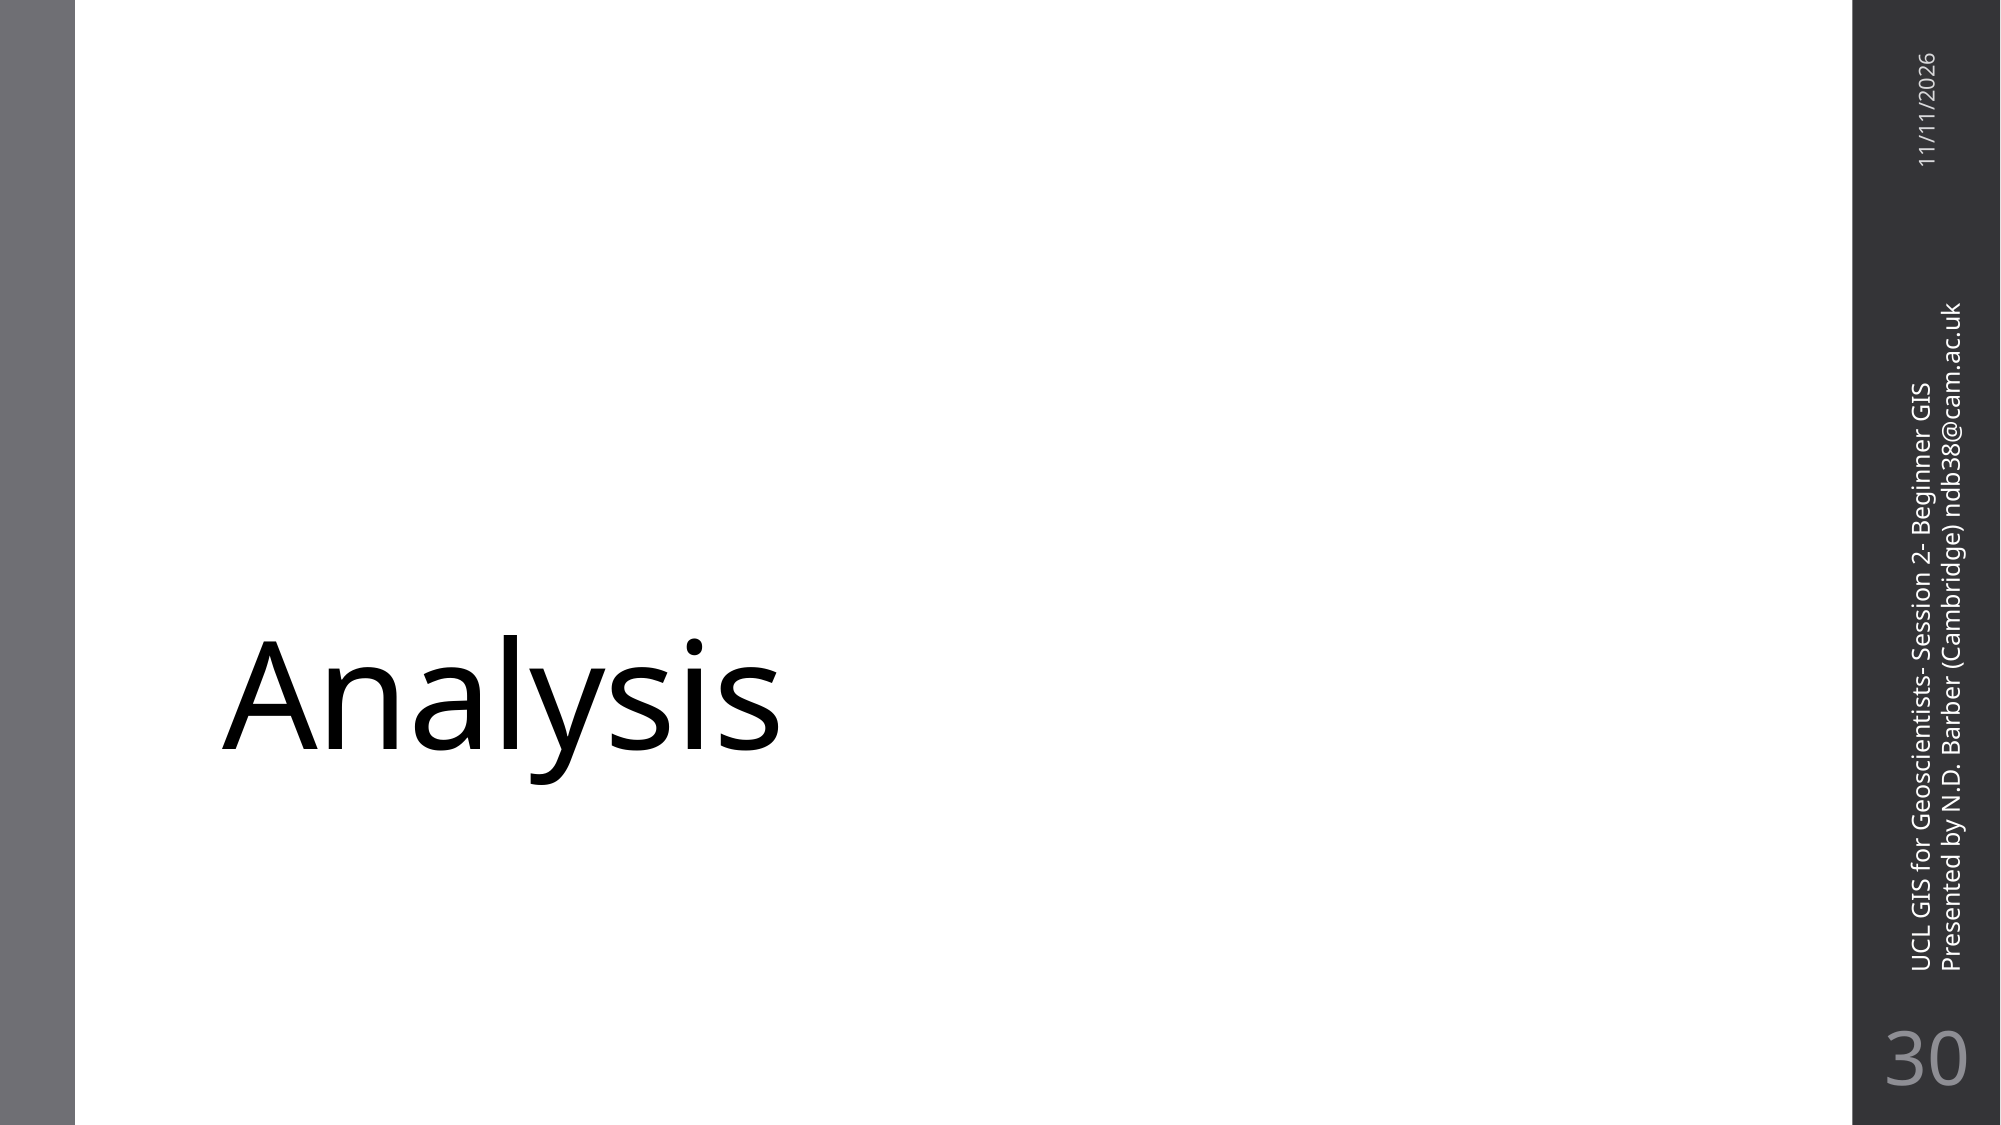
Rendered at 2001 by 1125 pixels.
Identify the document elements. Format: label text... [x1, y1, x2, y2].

slide_number 29 [1852, 1012, 2000, 1110]
title Analysis [206, 124, 1752, 788]
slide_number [1897, 37, 1958, 243]
footer UCL GIS for Geoscientists- Session 2- Beginner GIS Presented by N.D. Barber (Cambridge) ndb38@cam.ac.uk [1897, 243, 1958, 988]
